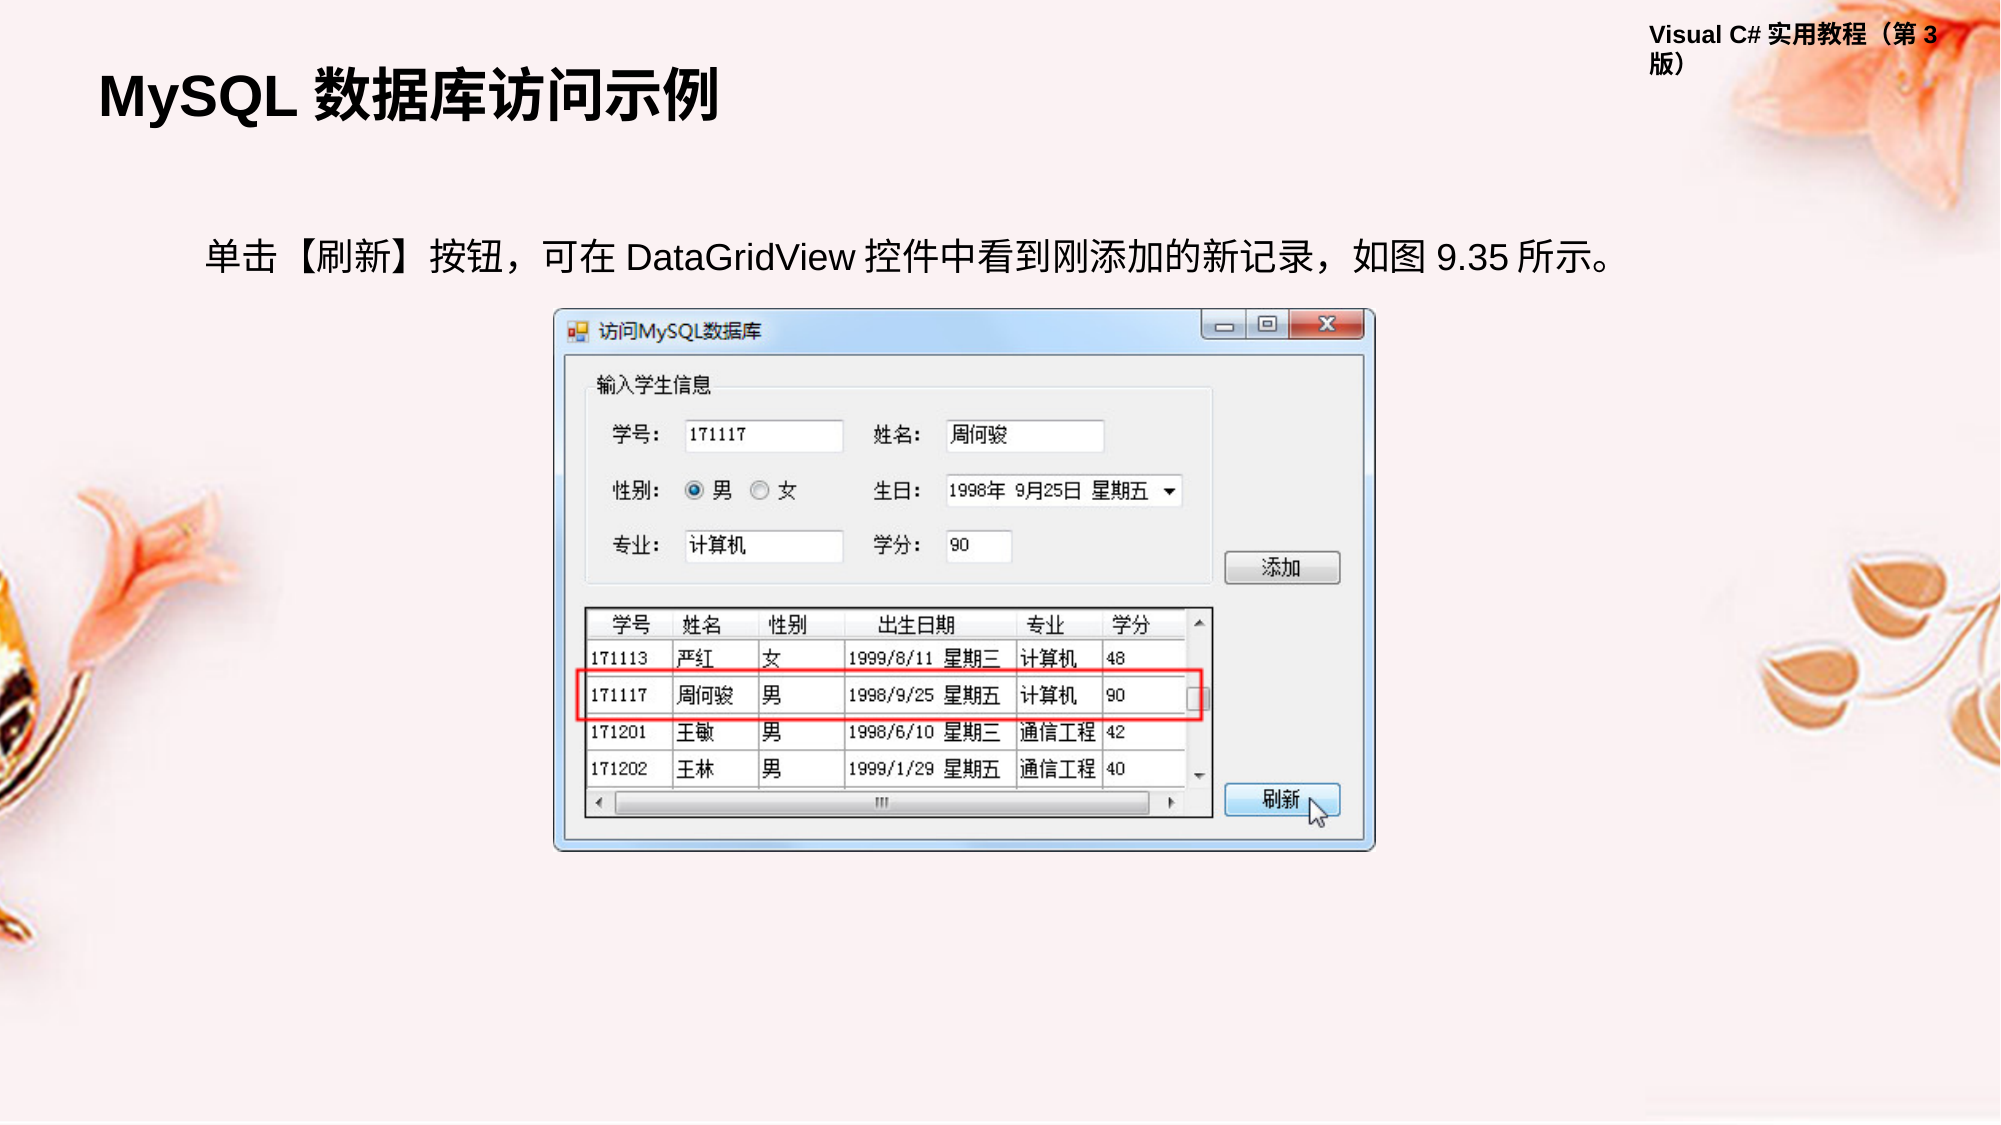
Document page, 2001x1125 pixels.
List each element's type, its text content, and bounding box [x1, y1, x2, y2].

picture [0, 0, 2001, 1125]
text_box MySQL数据库访问示例 [83, 58, 1846, 136]
text_box 单击【刷新】按钮，可在DataGridView控件中看到刚添加的新记录，如图9.35所示。 [189, 225, 1718, 285]
